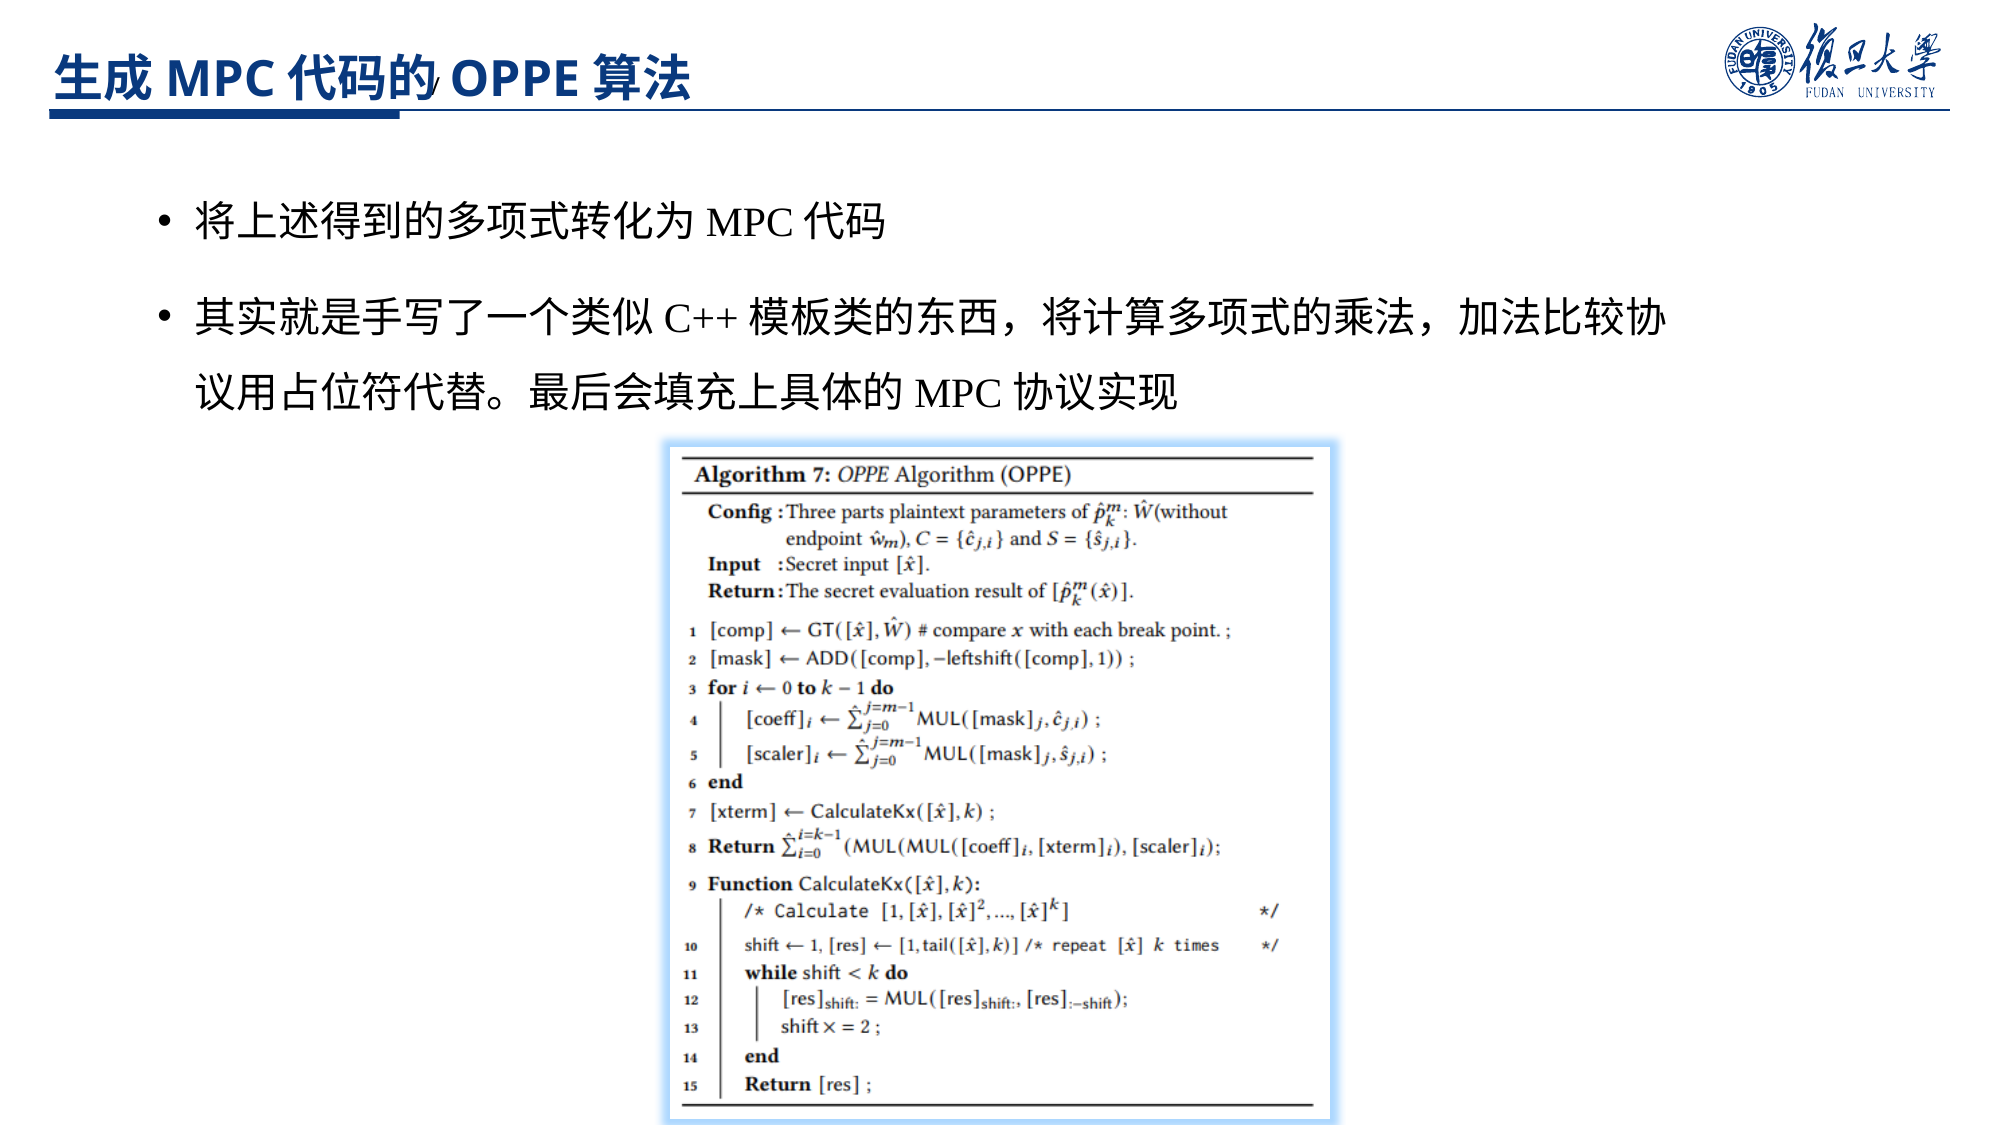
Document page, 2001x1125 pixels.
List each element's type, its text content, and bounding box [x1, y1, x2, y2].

picture [670, 447, 1330, 1119]
title 生成MPC代码的OPPE算法 [38, 43, 1436, 117]
list 将上述得到的多项式转化为MPC代码 其实就是手写了一个类似C++模板类的东西，将计算多项式的乘法，加法比较协议用占位符代替。最后会填充上具体的MPC协议实现 [142, 162, 1724, 438]
